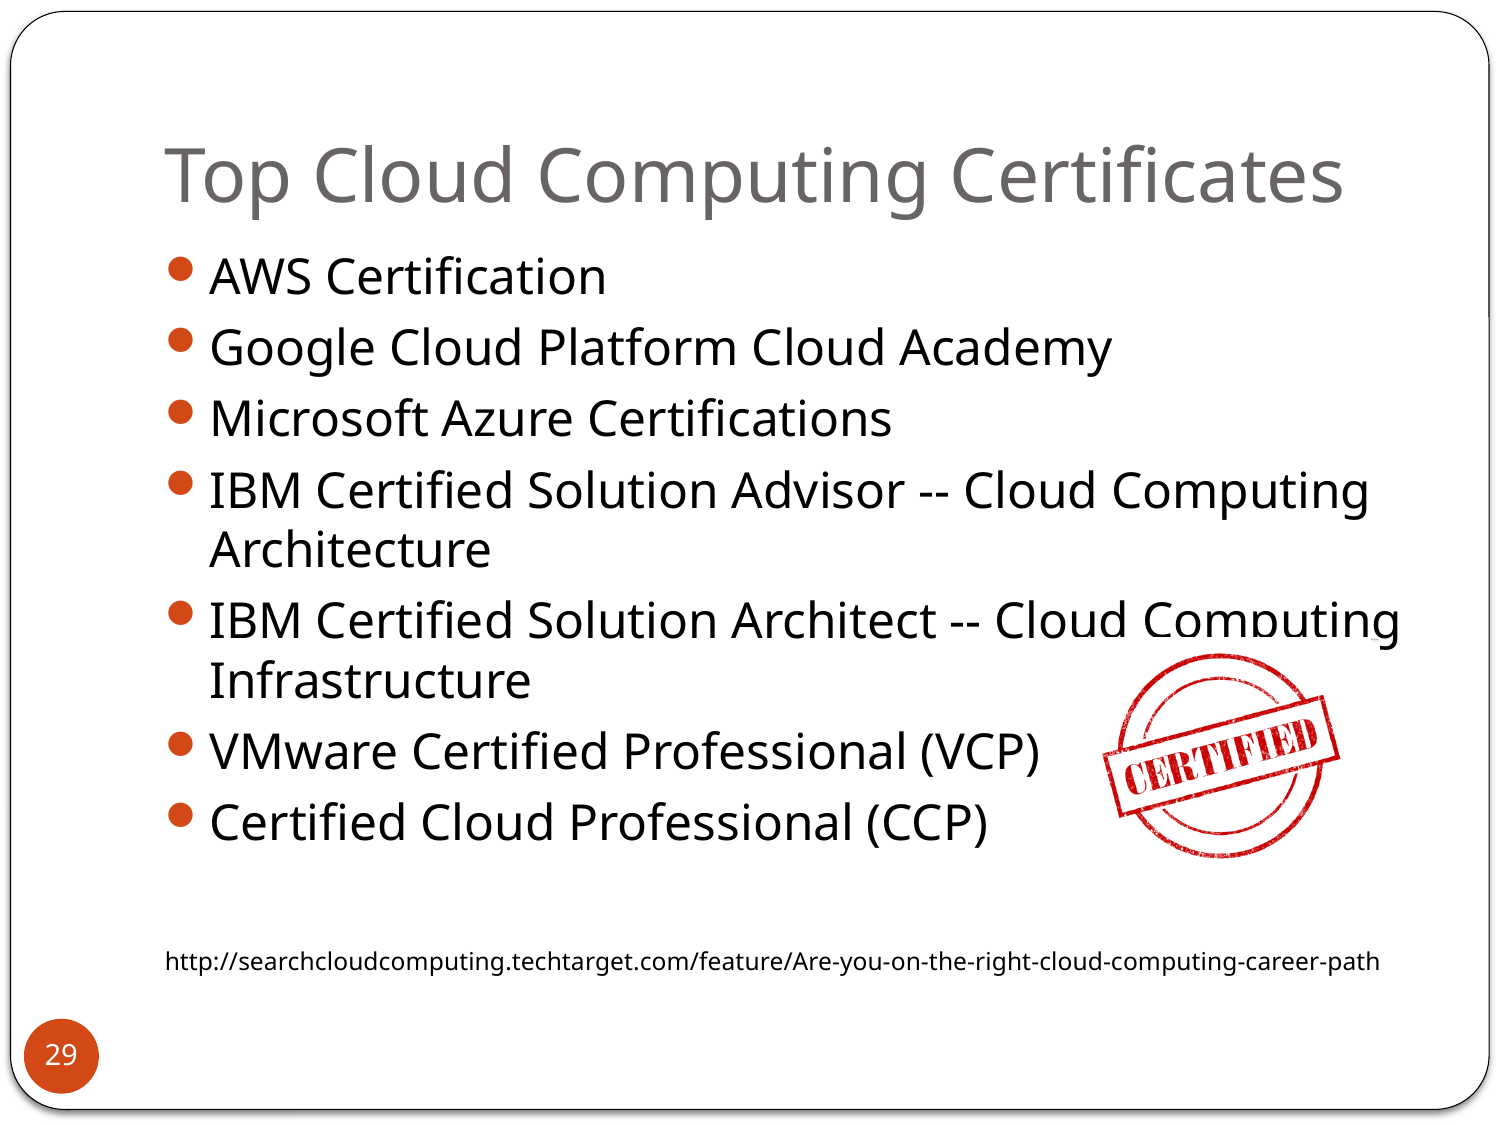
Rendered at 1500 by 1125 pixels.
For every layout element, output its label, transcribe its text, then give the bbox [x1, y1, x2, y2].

picture [1062, 637, 1380, 876]
slide_number 29 [23, 1018, 99, 1094]
title Top Cloud Computing Certificates [150, 45, 1425, 233]
list AWS Certification Google Cloud Platform Cloud Academy Microsoft Azure Certifications IBM Certified Solution Advisor -- Cloud Computing Architecture IBM Certified Solution Architect -- Cloud Computing Infrastructure VMware Certified Professional (VCP) Certified Cloud Professional (CCP) http://searchcloudcomputing.techtarget.com/feature/Are-you-on-the-right-cloud-computing-career-path [150, 237, 1425, 988]
